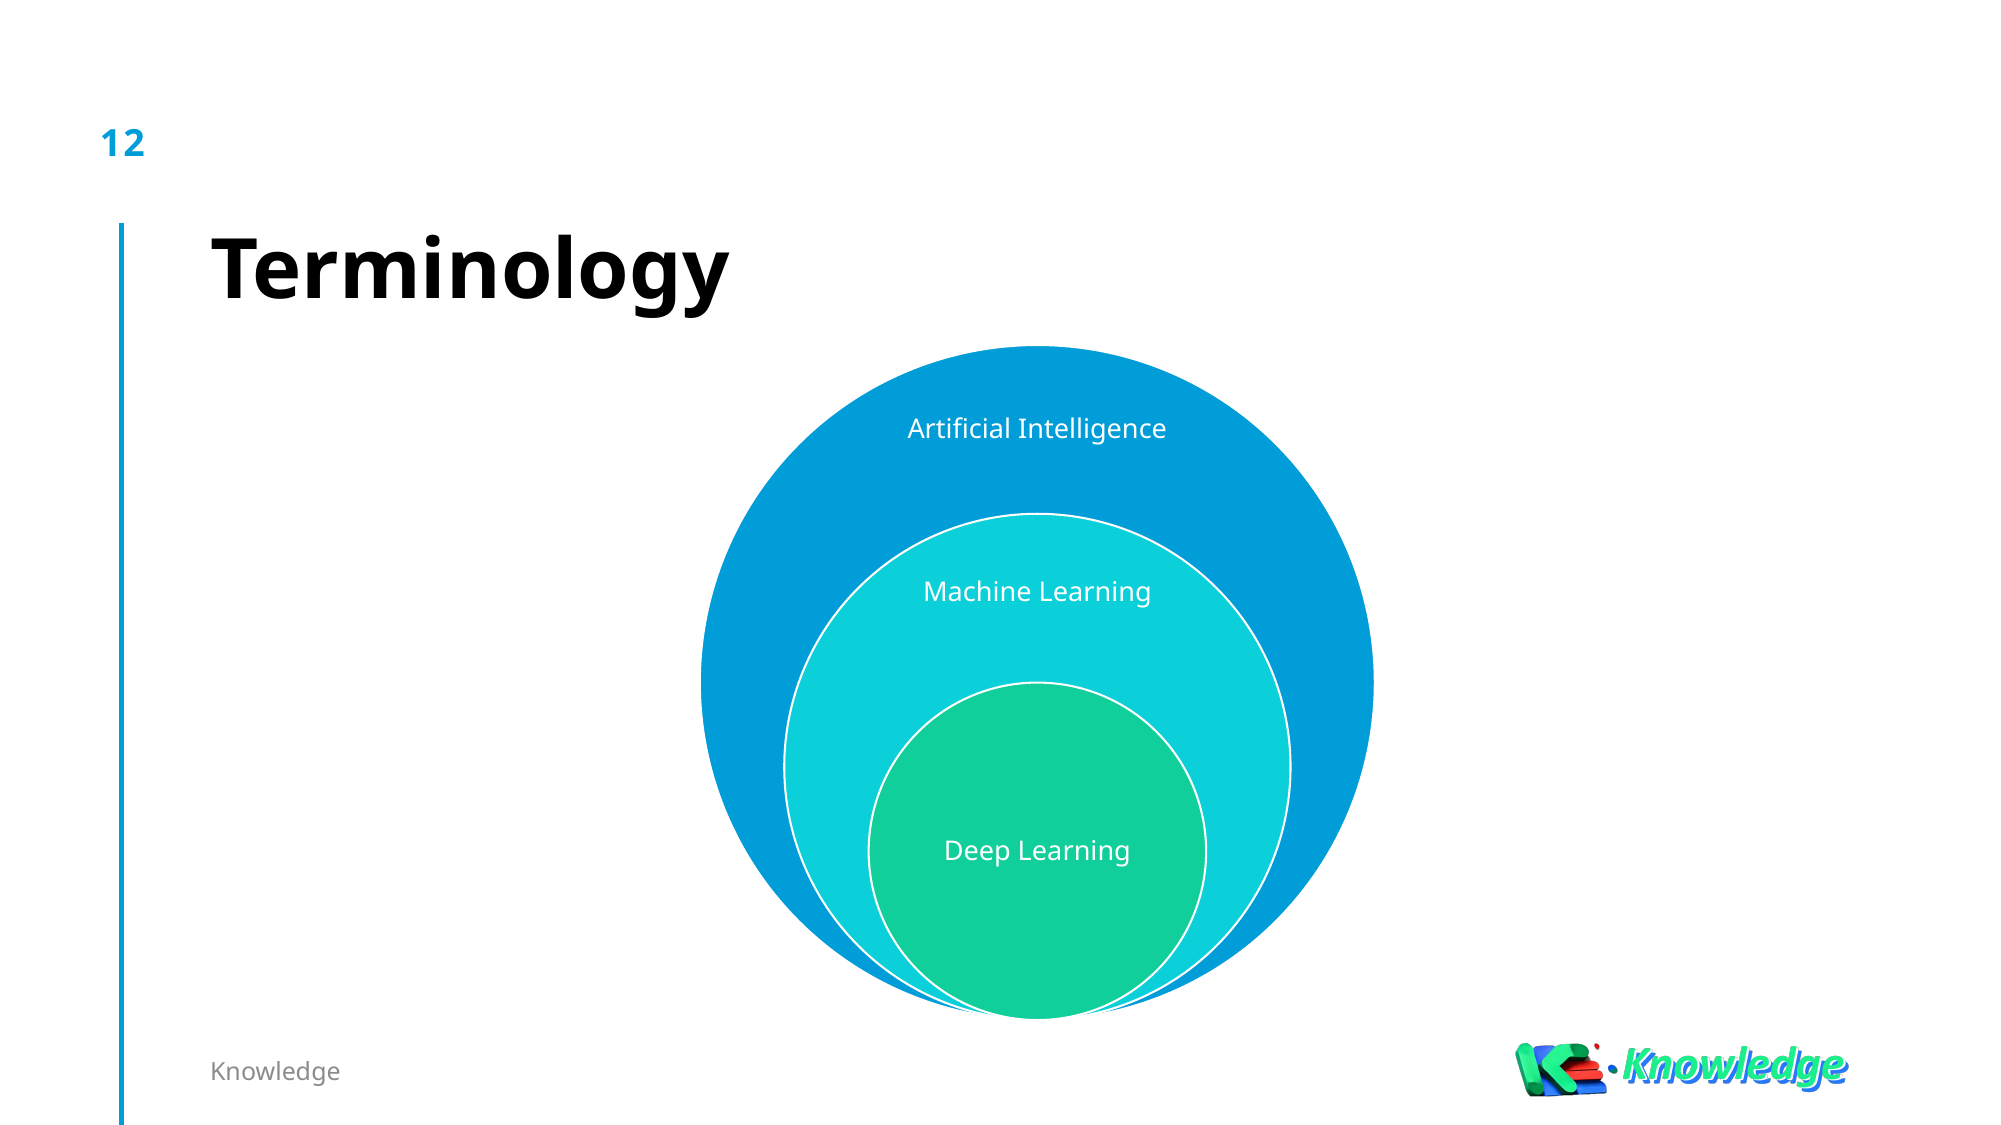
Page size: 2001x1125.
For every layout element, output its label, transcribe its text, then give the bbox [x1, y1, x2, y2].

picture [1514, 1019, 1879, 1125]
slide_number 12 [79, 119, 166, 204]
footer Knowledge [210, 1042, 885, 1103]
title Terminology [210, 104, 1865, 315]
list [209, 344, 1865, 1020]
